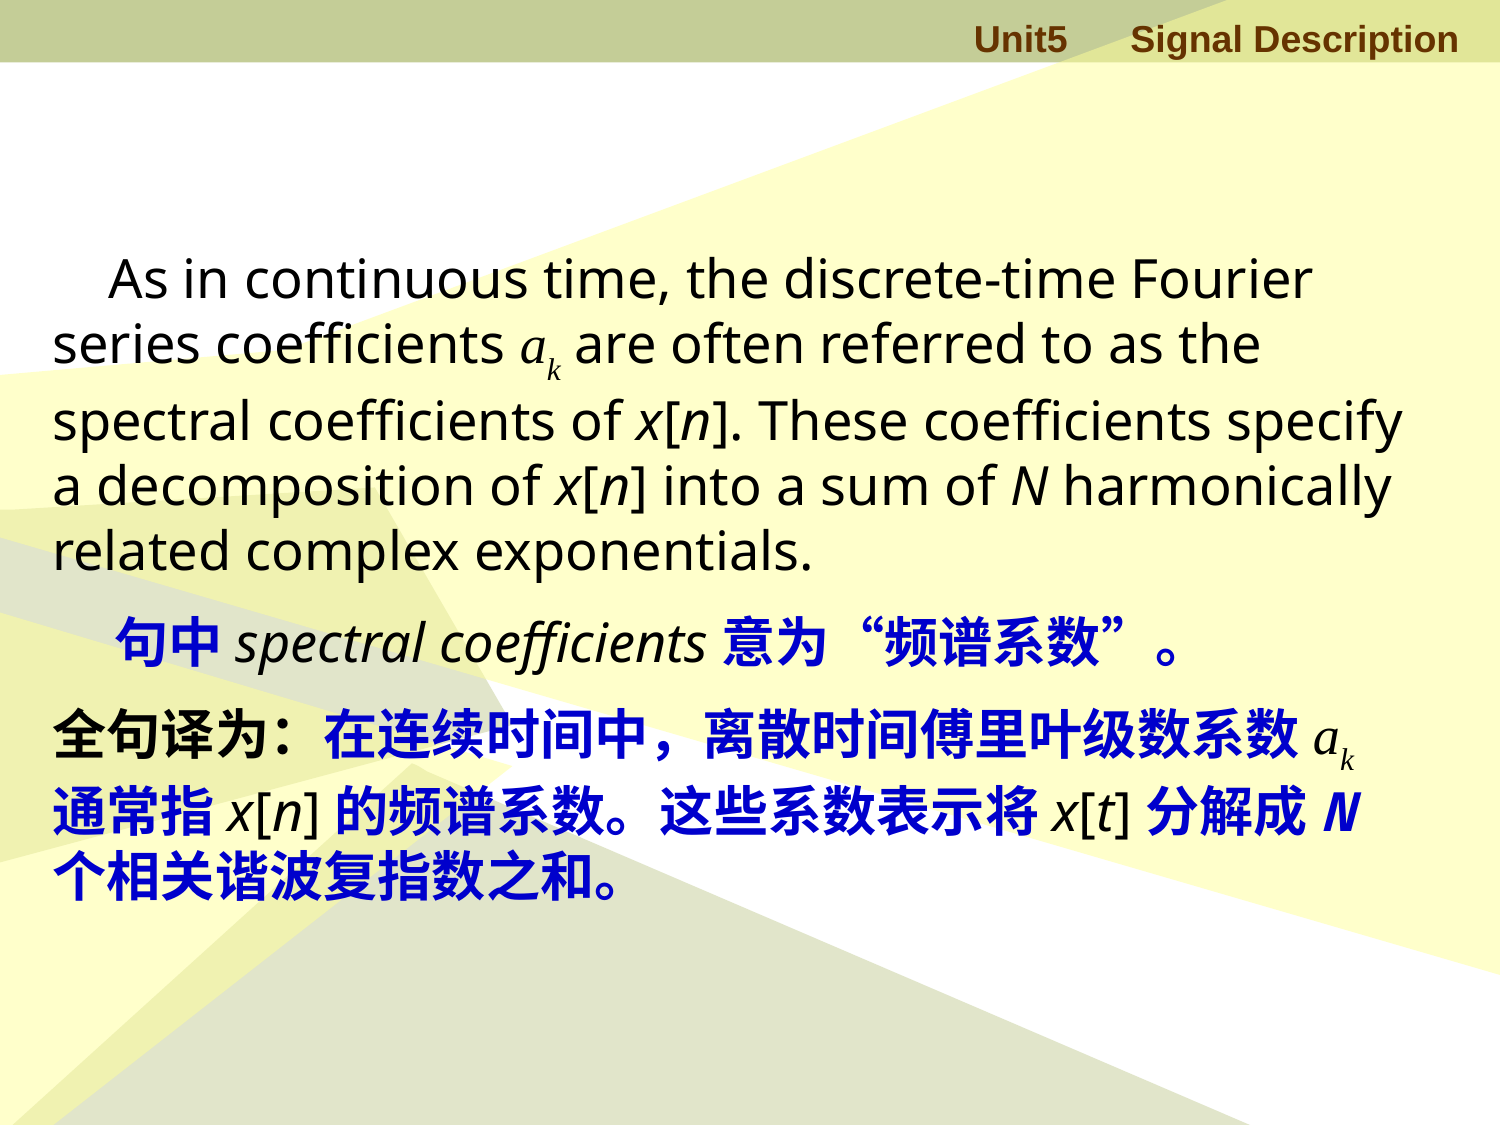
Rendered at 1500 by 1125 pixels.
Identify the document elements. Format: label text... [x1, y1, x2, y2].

text_box As in continuous time, the discrete-time Fourier series coefficients ak are often referred to as the spectral coefficients of x[n]. These coefficients specify a decomposition of x[n] into a sum of N harmonically related complex exponentials. 句中spectral coefficients意为“频谱系数”。 全句译为：在连续时间中，离散时间傅里叶级数系数ak 通常指x[n]的频谱系数。这些系数表示将x[t]分解成N个相关谐波复指数之和。 [37, 237, 1425, 915]
